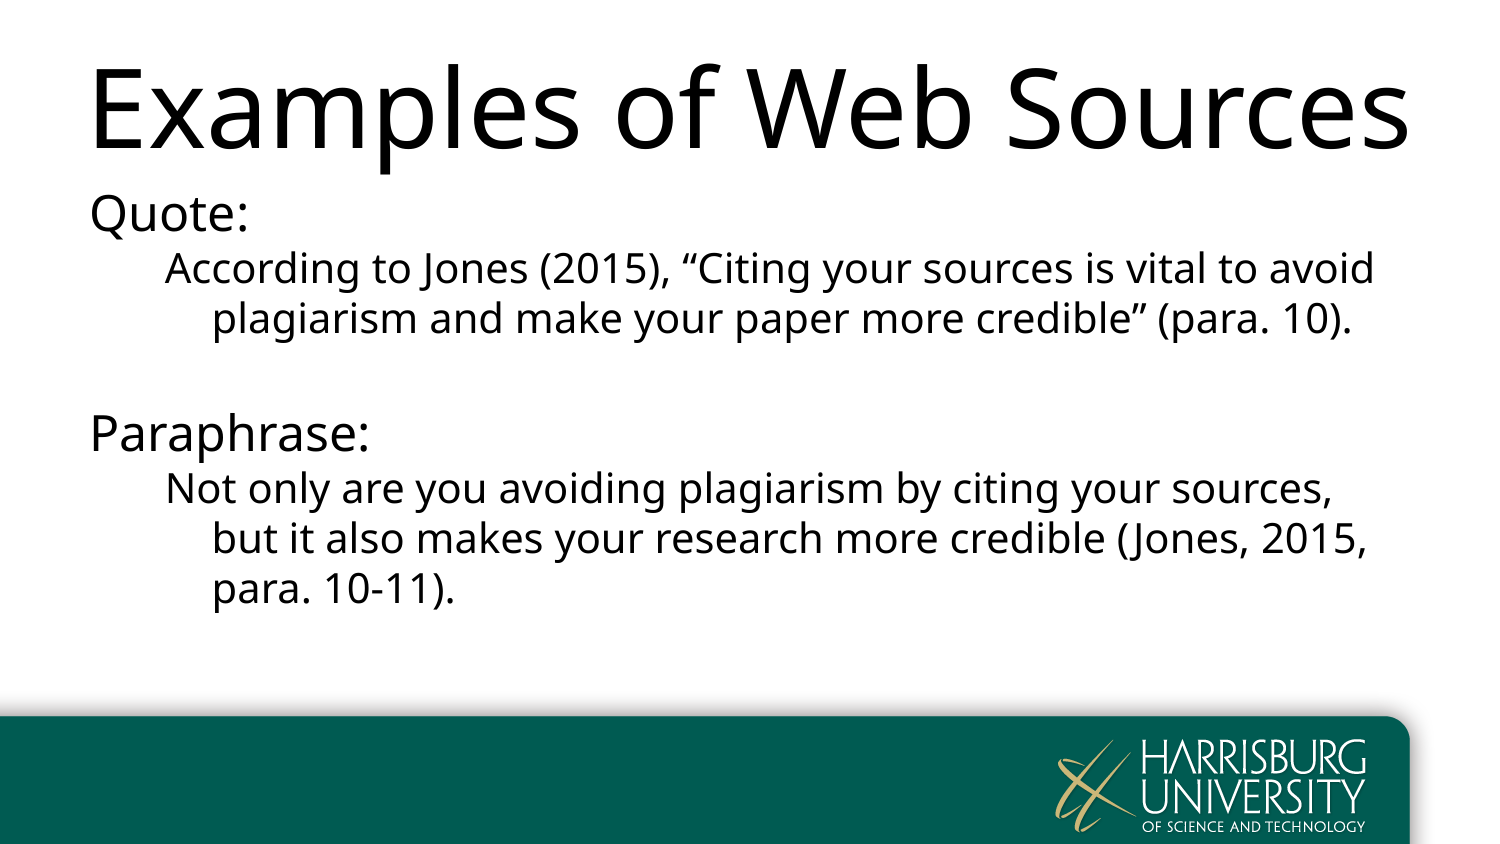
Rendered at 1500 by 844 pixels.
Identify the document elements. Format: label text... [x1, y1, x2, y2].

picture [0, 3, 1500, 844]
list Quote: According to Jones (2015), “Citing your sources is vital to avoid plagiarism and make your paper more credible” (para. 10). Paraphrase: Not only are you avoiding plagiarism by citing your sources, but it also makes your research more credible (Jones, 2015, para. 10-11). [75, 174, 1425, 657]
title Examples of Web Sources [75, 33, 1425, 174]
